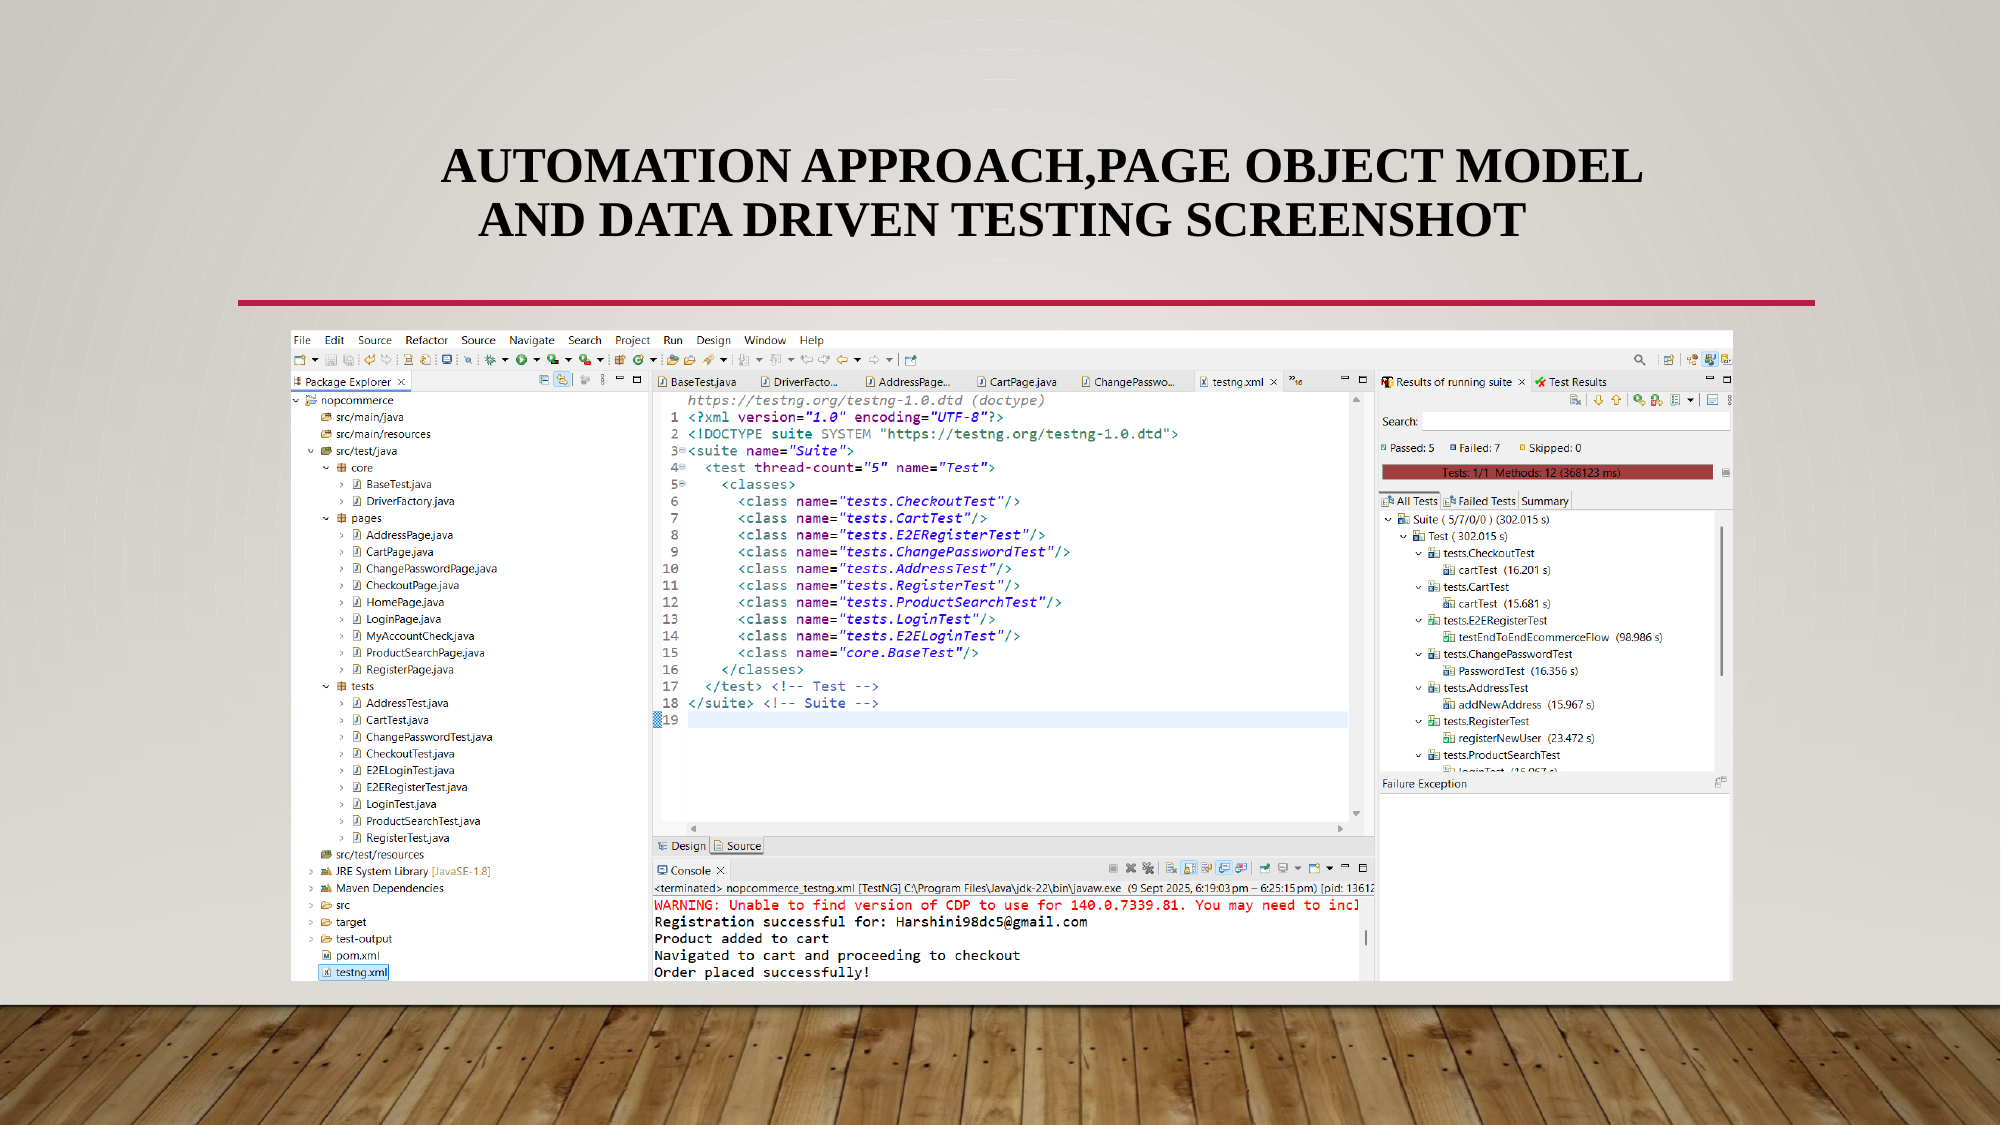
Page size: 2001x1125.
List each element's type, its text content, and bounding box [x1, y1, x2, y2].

title AUTOMATION APPROACH,PAGE OBJECT MODEL AND DATA DRIVEN TESTING SCREENSHOT [238, 131, 1814, 305]
picture [0, 1005, 2000, 1125]
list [291, 330, 1733, 981]
